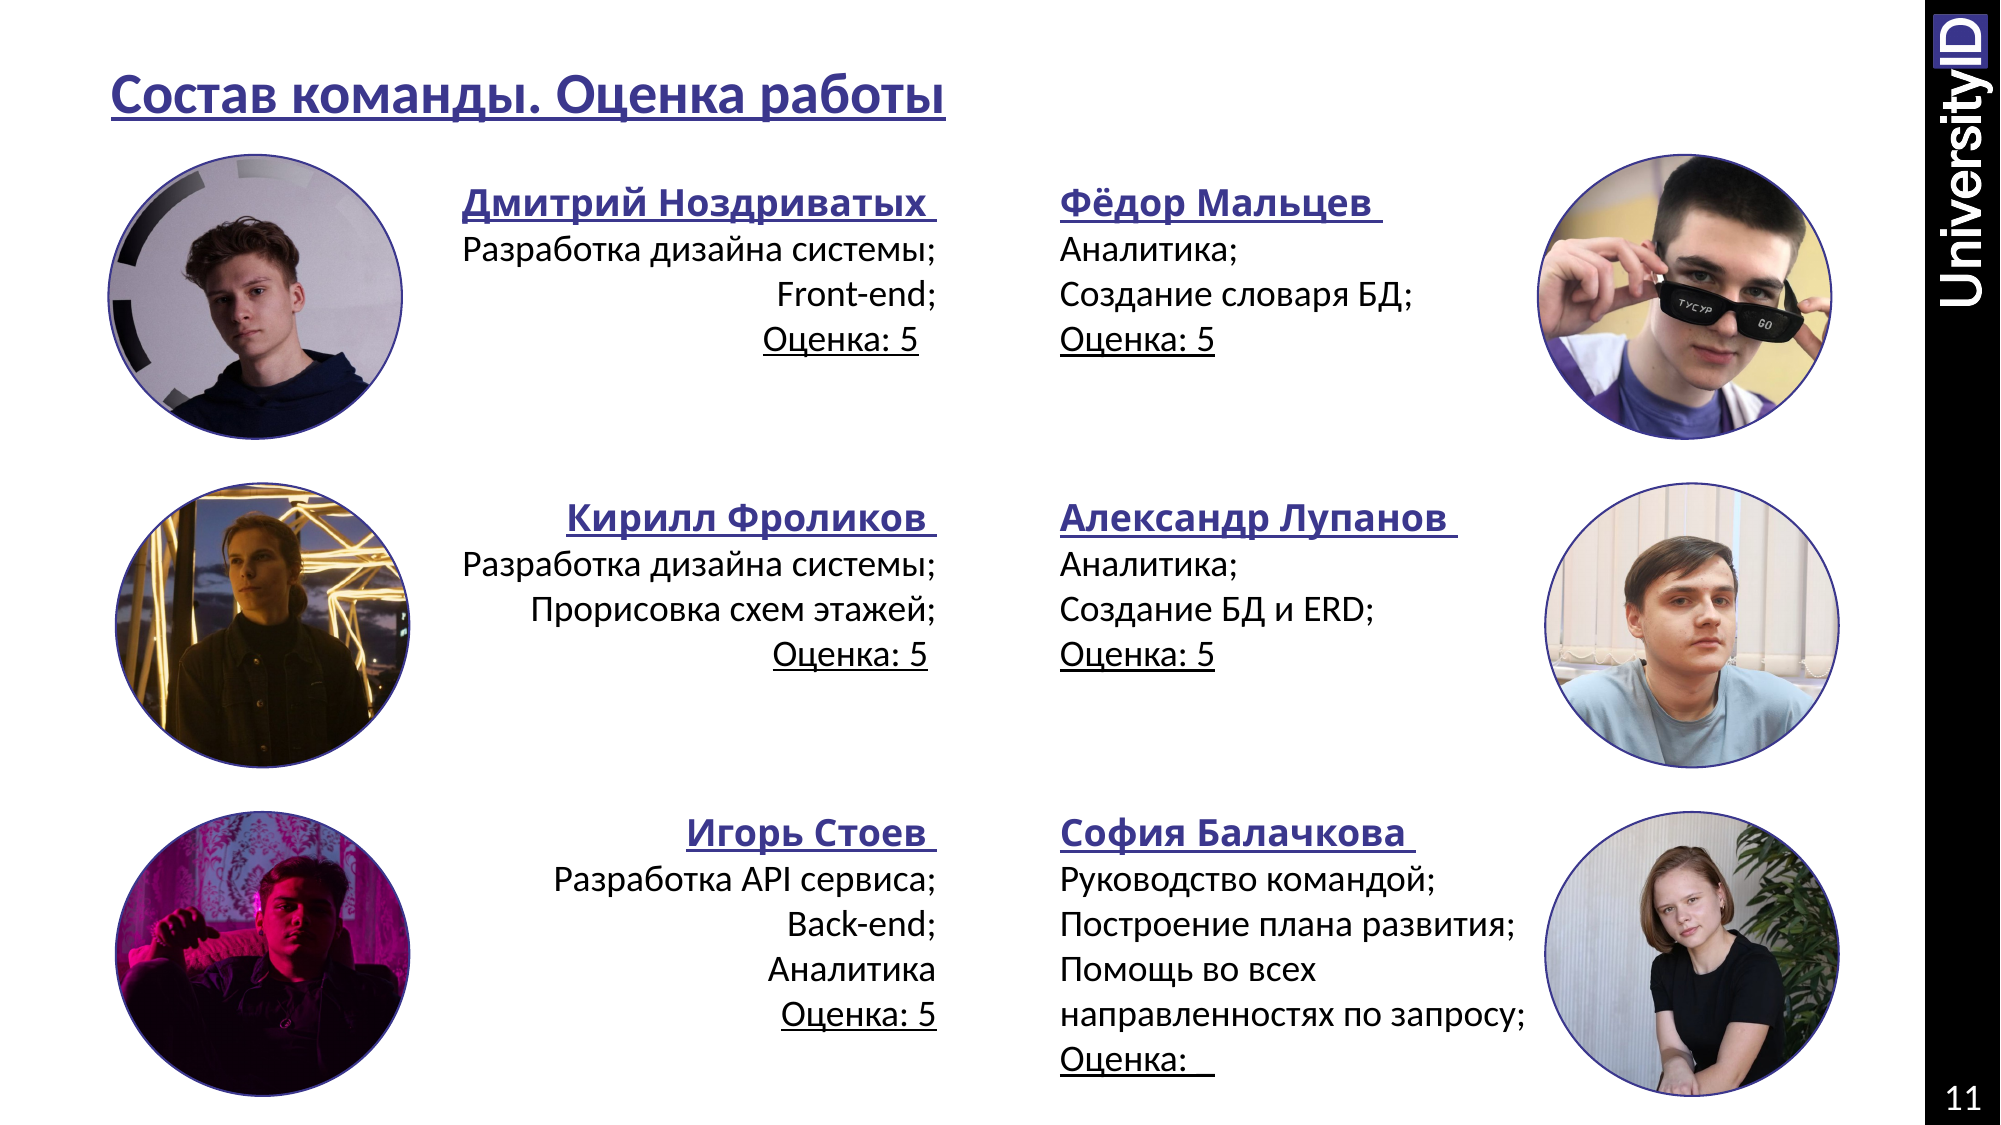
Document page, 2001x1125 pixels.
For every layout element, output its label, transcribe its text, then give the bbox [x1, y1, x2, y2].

text_box [1536, 153, 1833, 440]
text_box [184, 153, 326, 171]
text_box Состав команды. Оценка работы [96, 47, 961, 133]
text_box 11 [1925, 190, 2000, 1125]
text_box [1544, 482, 1840, 769]
picture [1817, 15, 2000, 306]
text_box 11 [1925, 0, 2000, 130]
text_box Дмитрий Ноздриватых Разработка дизайна системы; Front-end; Оценка: 5 Кирилл Фроликов Разработка дизайна системы; Прорисовка схем этажей; Оценка: 5 Игорь Стоев Разработка API сервиса; Back-end; Аналитика Оценка: 5 [107, 171, 952, 1042]
text_box [146, 1042, 379, 1097]
text_box [1544, 810, 1840, 1097]
text_box Фёдор Мальцев Аналитика; Создание словаря БД; Оценка: 5 Александр Лупанов Аналитика; Создание БД и ERD; Оценка: 5 София Балачкова Руководство командой; Построение плана развития; Помощь во всех направленностях по запросу; Оценка: _ [1045, 171, 1890, 1087]
